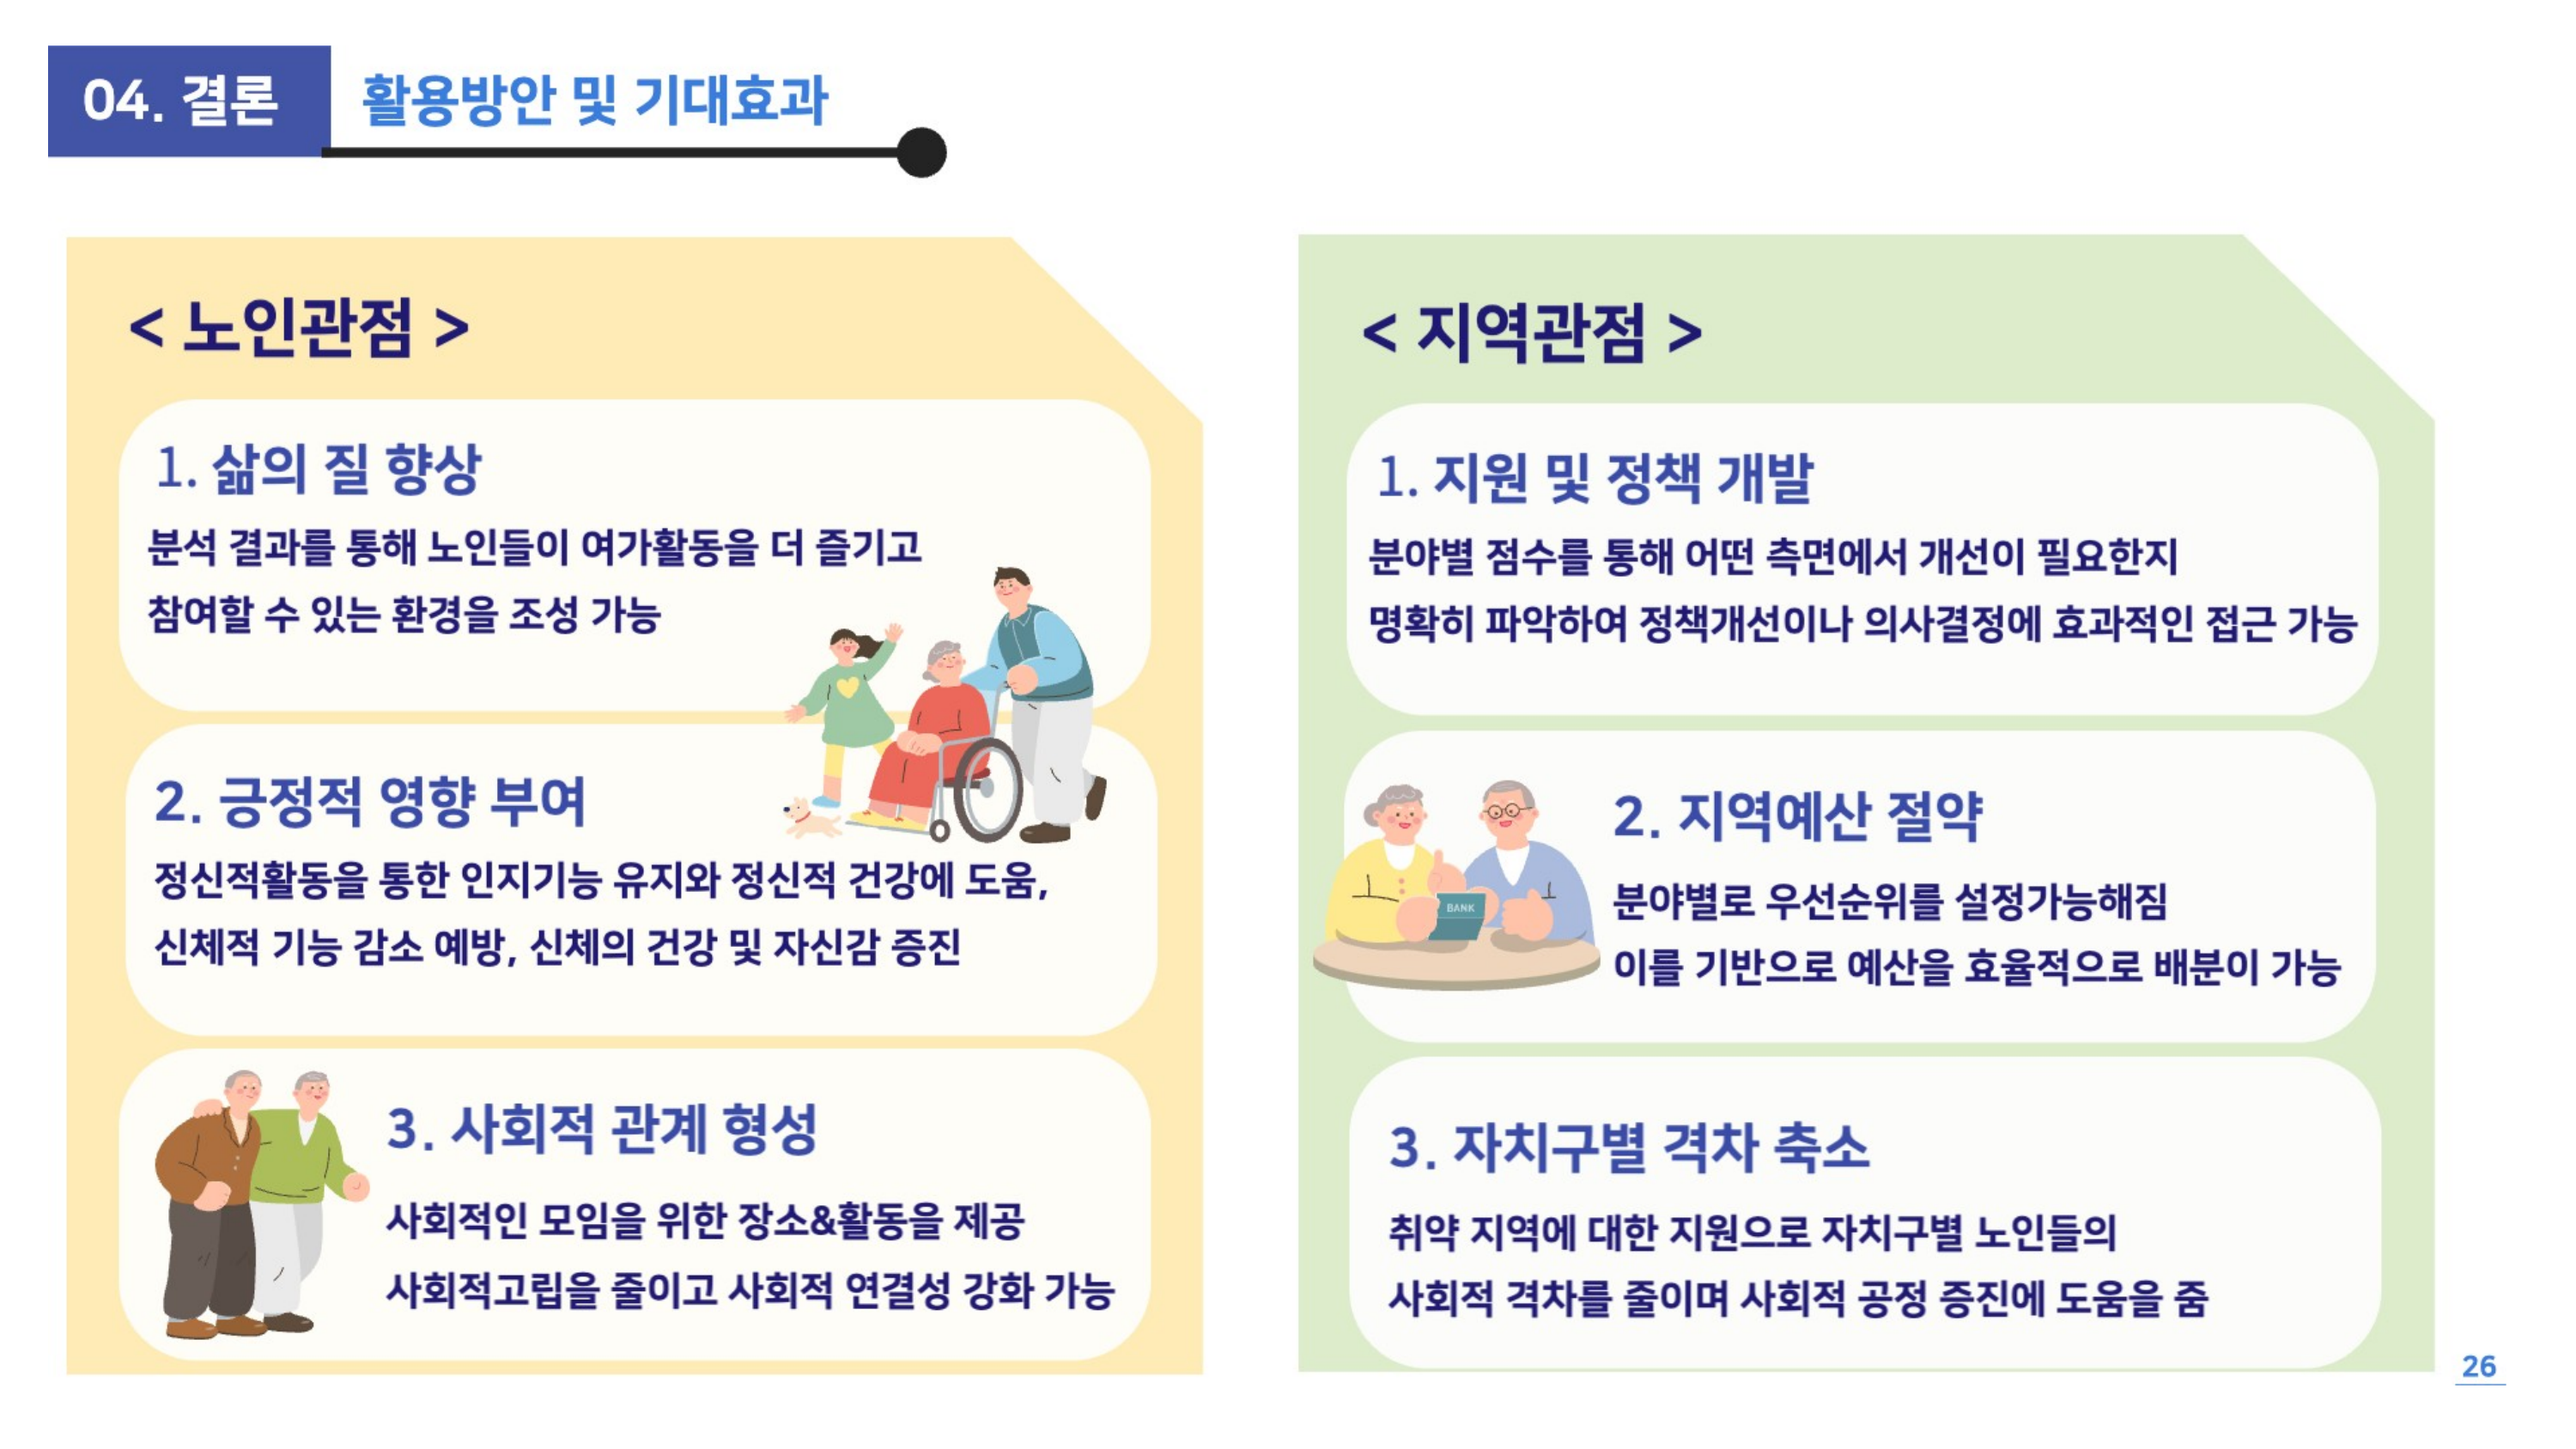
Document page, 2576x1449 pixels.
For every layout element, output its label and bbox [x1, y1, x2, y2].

text_box [48, 45, 2506, 1385]
